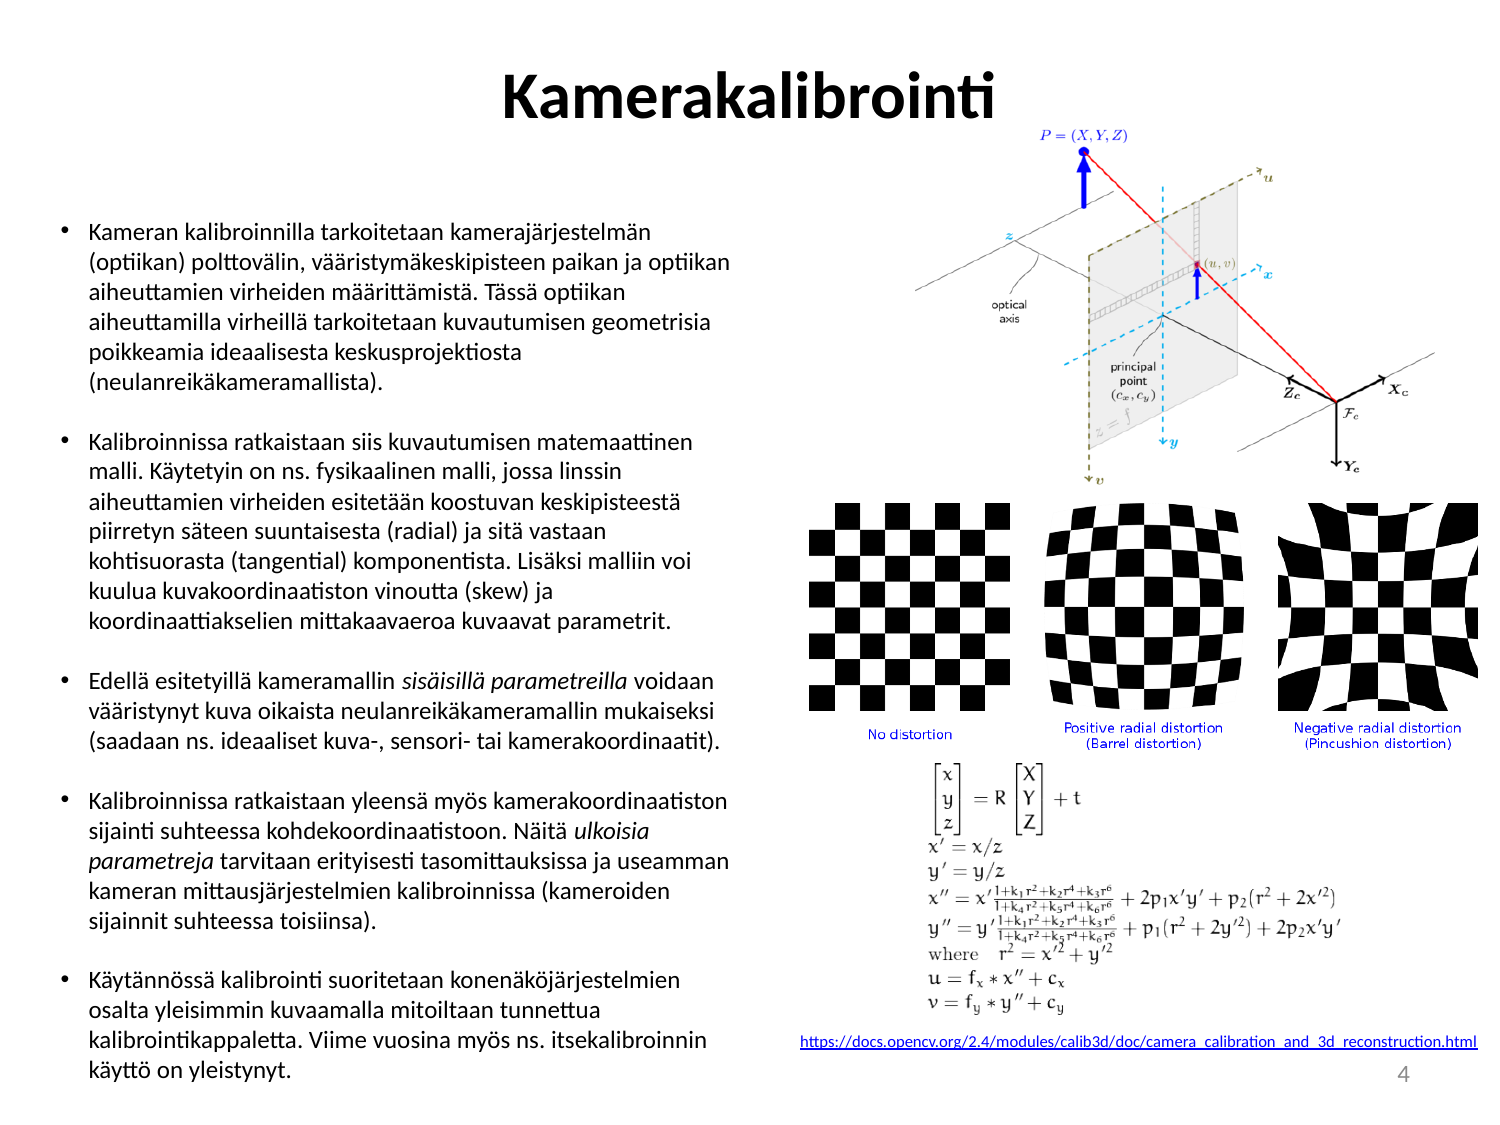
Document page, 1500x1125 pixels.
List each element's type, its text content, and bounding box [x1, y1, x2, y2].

slide_number 4 [1074, 1058, 1425, 1103]
title Kamerakalibrointi [74, 27, 1426, 156]
picture [808, 503, 1479, 761]
text_box Kameran kalibroinnilla tarkoitetaan kamerajärjestelmän (optiikan) polttovälin, vääristymäkeskipisteen paikan ja optiikan aiheuttamien virheiden määrittämistä. Tässä optiikan aiheuttamilla virheillä tarkoitetaan kuvautumisen geometrisia poikkeamia ideaalisesta keskusprojektiosta (neulanreikäkameramallista). Kalibroinnissa ratkaistaan siis kuvautumisen matemaattinen malli. Käytetyin on ns. fysikaalinen malli, jossa linssin aiheuttamien virheiden esitetään koostuvan keskipisteestä piirretyn säteen suuntaisesta (radial) ja sitä vastaan kohtisuorasta (tangential) komponentista. Lisäksi malliin voi kuulua kuvakoordinaatiston vinoutta (skew) ja koordinaattiakselien mittakaavaeroa kuvaavat parametrit. Edellä esitetyillä kameramallin sisäisillä parametreilla voidaan vääristynyt kuva oikaista neulanreikäkameramallin mukaiseksi (saadaan ns. ideaaliset kuva-, sensori- tai kamerakoordinaatit). Kalibroinnissa ratkaistaan yleensä myös kamerakoordinaatiston sijainti suhteessa kohdekoordinaatistoon. Näitä ulkoisia parametreja tarvitaan erityisesti tasomittauksissa ja useamman kameran mittausjärjestelmien kalibroinnissa (kameroiden sijainnit suhteessa toisiinsa). Käytännössä kalibrointi suoritetaan konenäköjärjestelmien osalta yleisimmin kuvaamalla mitoiltaan tunnettua kalibrointikappaletta. Viime vuosina myös ns. itsekalibroinnin käyttö on yleistynyt. [45, 208, 750, 1092]
text_box https://docs.opencv.org/2.4/modules/calib3d/doc/camera_calibration_and_3d_reconstruction.html [785, 1023, 1500, 1058]
picture [915, 123, 1435, 490]
picture [927, 763, 1341, 1016]
